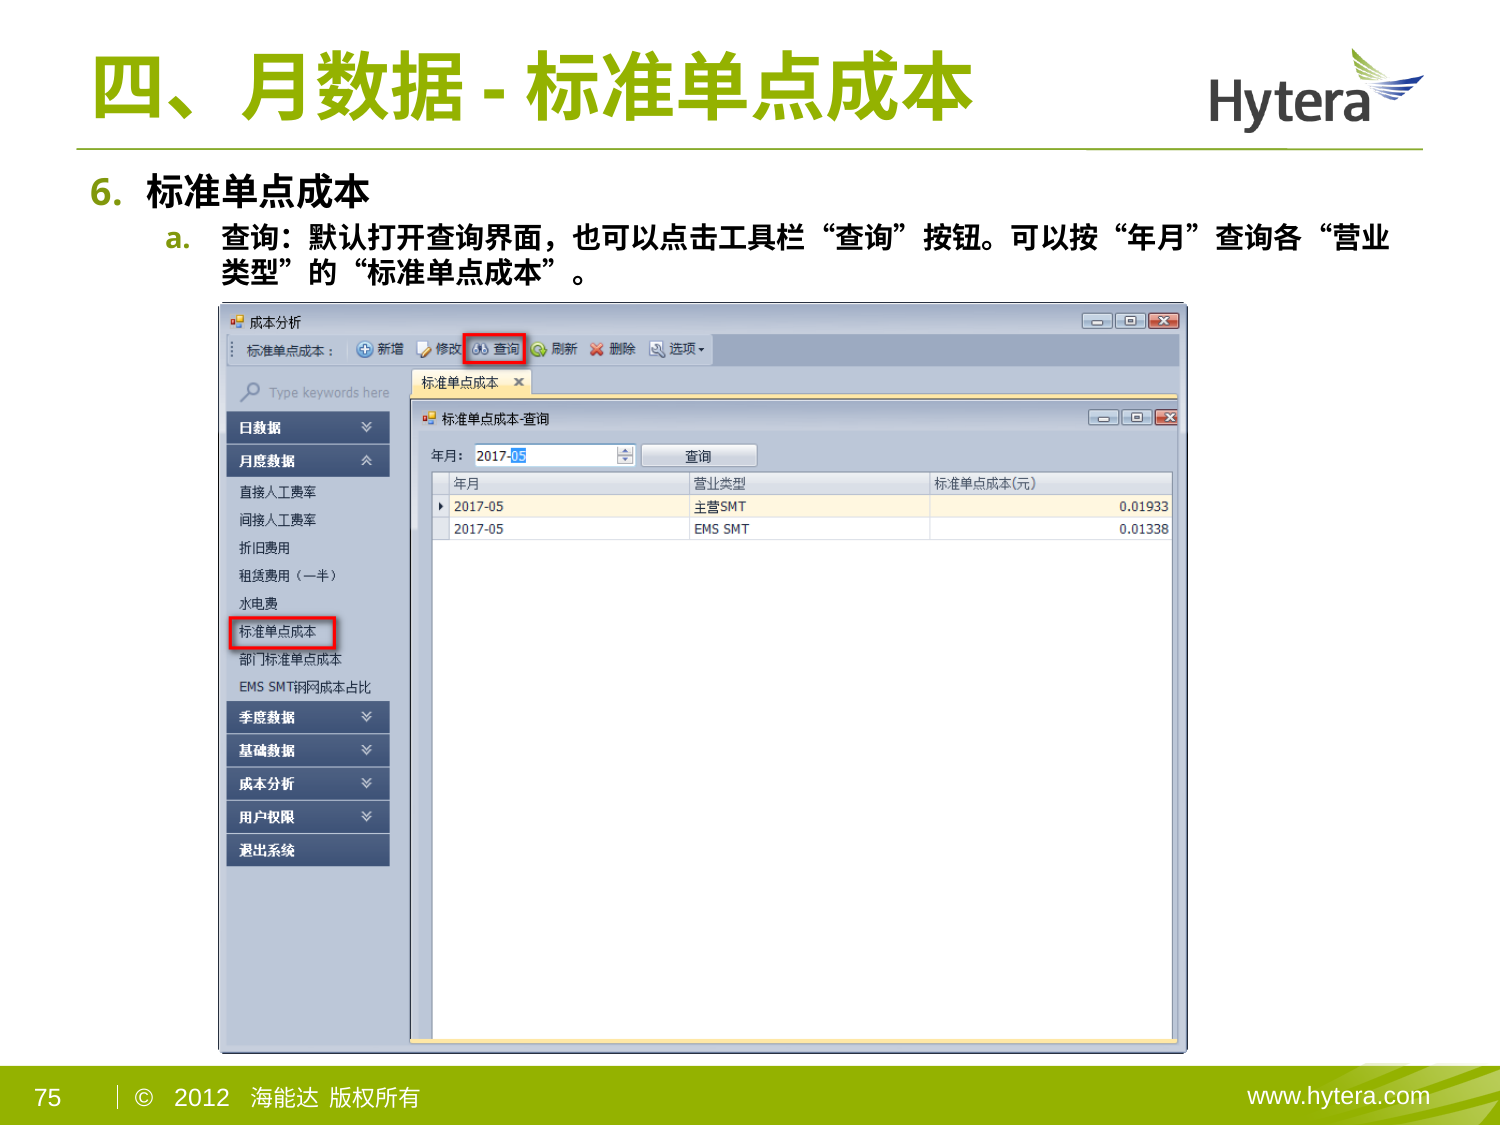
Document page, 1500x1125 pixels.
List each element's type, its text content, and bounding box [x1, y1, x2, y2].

picture [1135, 1063, 1500, 1125]
list 标准单点成本 查询：默认打开查询界面，也可以点击工具栏“查询”按钮。可以按“年月”查询各“营业类型”的“标准单点成本”。 [75, 160, 1425, 1059]
title 四、月数据-标准单点成本 [75, 38, 1425, 131]
picture [218, 302, 1188, 1054]
